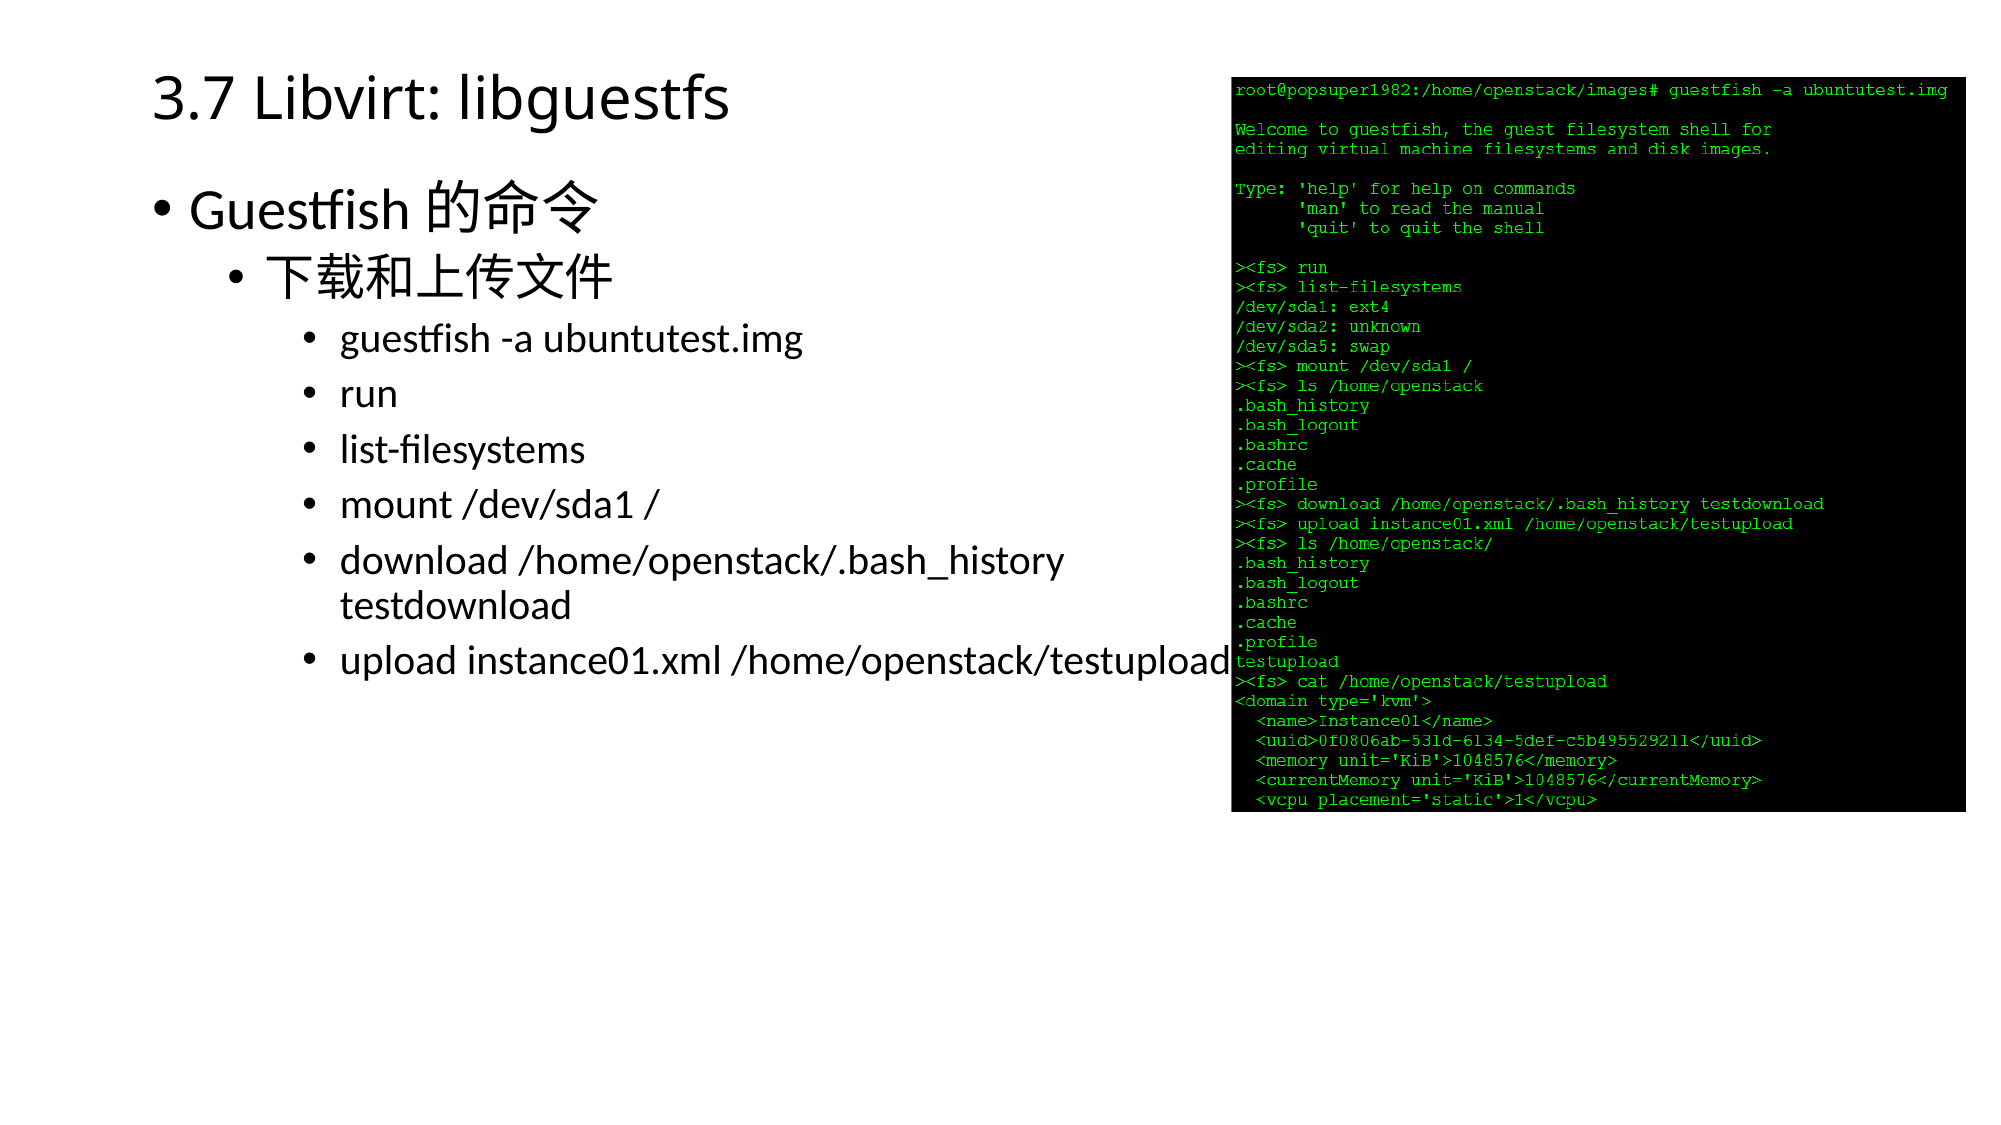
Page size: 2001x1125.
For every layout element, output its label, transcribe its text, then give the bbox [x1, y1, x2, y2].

picture [1231, 77, 1966, 812]
list Guestfish的命令 下载和上传文件 guestfish -a ubuntutest.img run list-filesystems mount /dev/sda1 / download /home/openstack/.bash_history testdownload upload instance01.xml /home/openstack/testupload [137, 171, 1257, 1014]
title 3.7 Libvirt: libguestfs [137, 59, 1863, 140]
